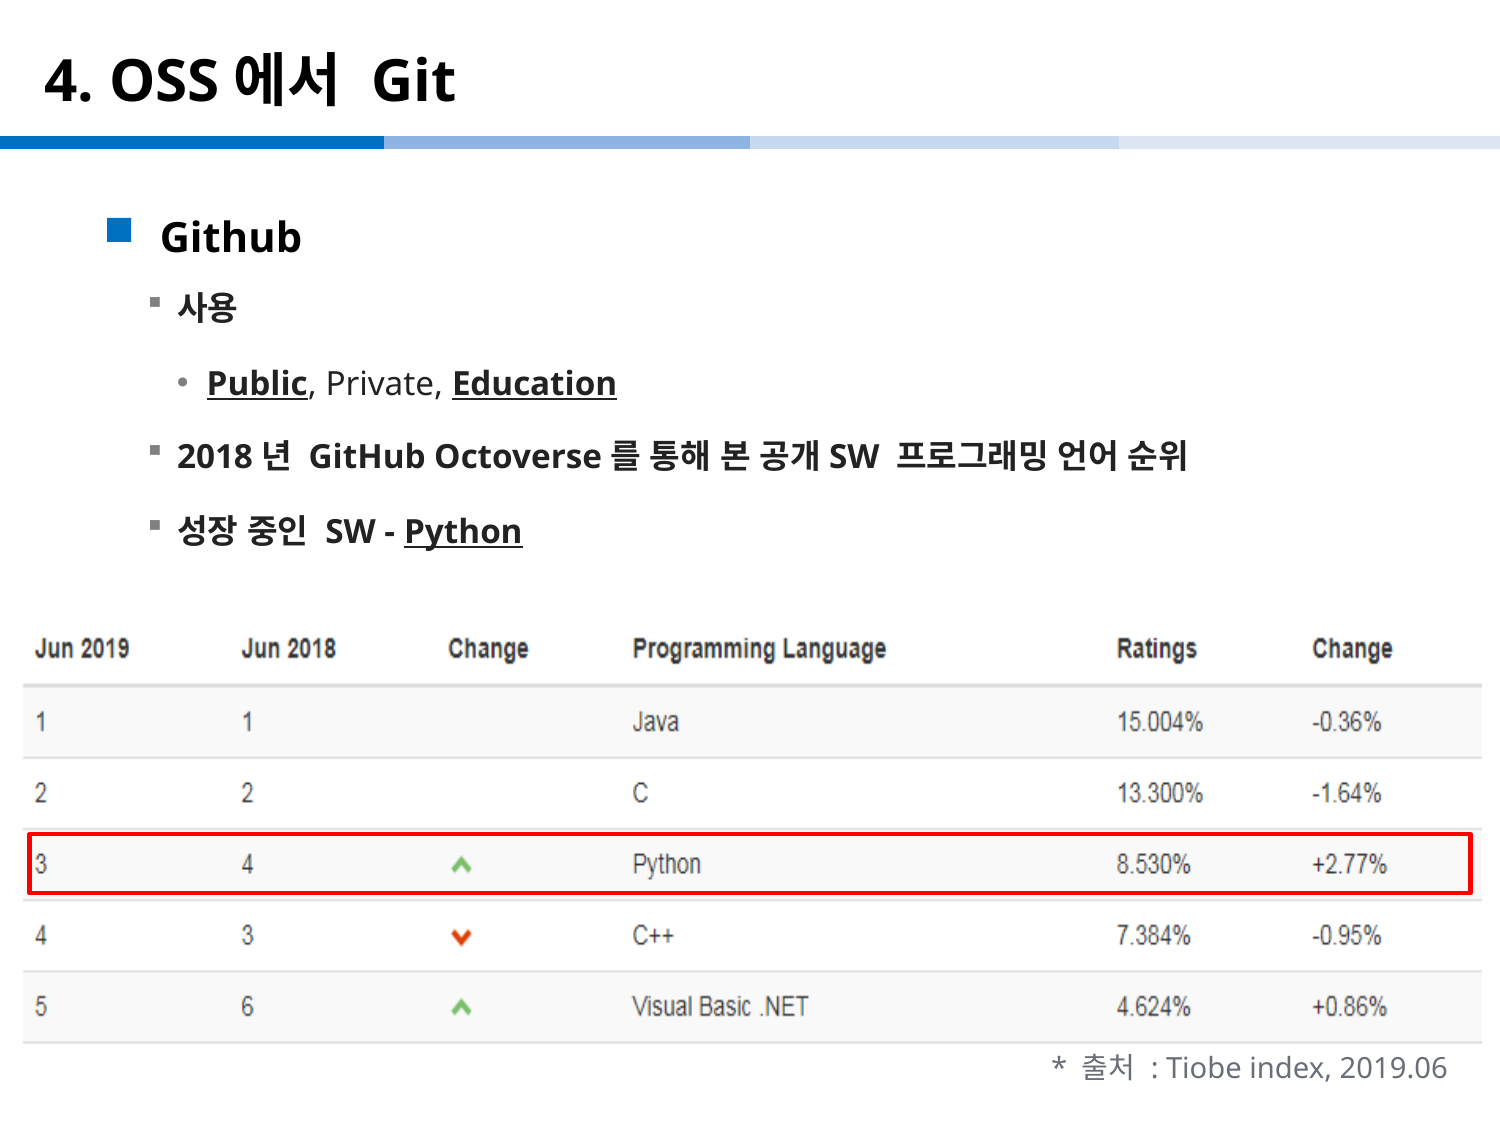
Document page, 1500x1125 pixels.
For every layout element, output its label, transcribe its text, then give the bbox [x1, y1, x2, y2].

title 4. OSS에서 Git [29, 32, 1270, 124]
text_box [5, 599, 1482, 1093]
list Github 사용 Public, Private, Education 2018년 GitHub Octoverse를 통해 본 공개SW 프로그래밍 언어 순위 성장 중인 SW - Python [88, 177, 1500, 1107]
